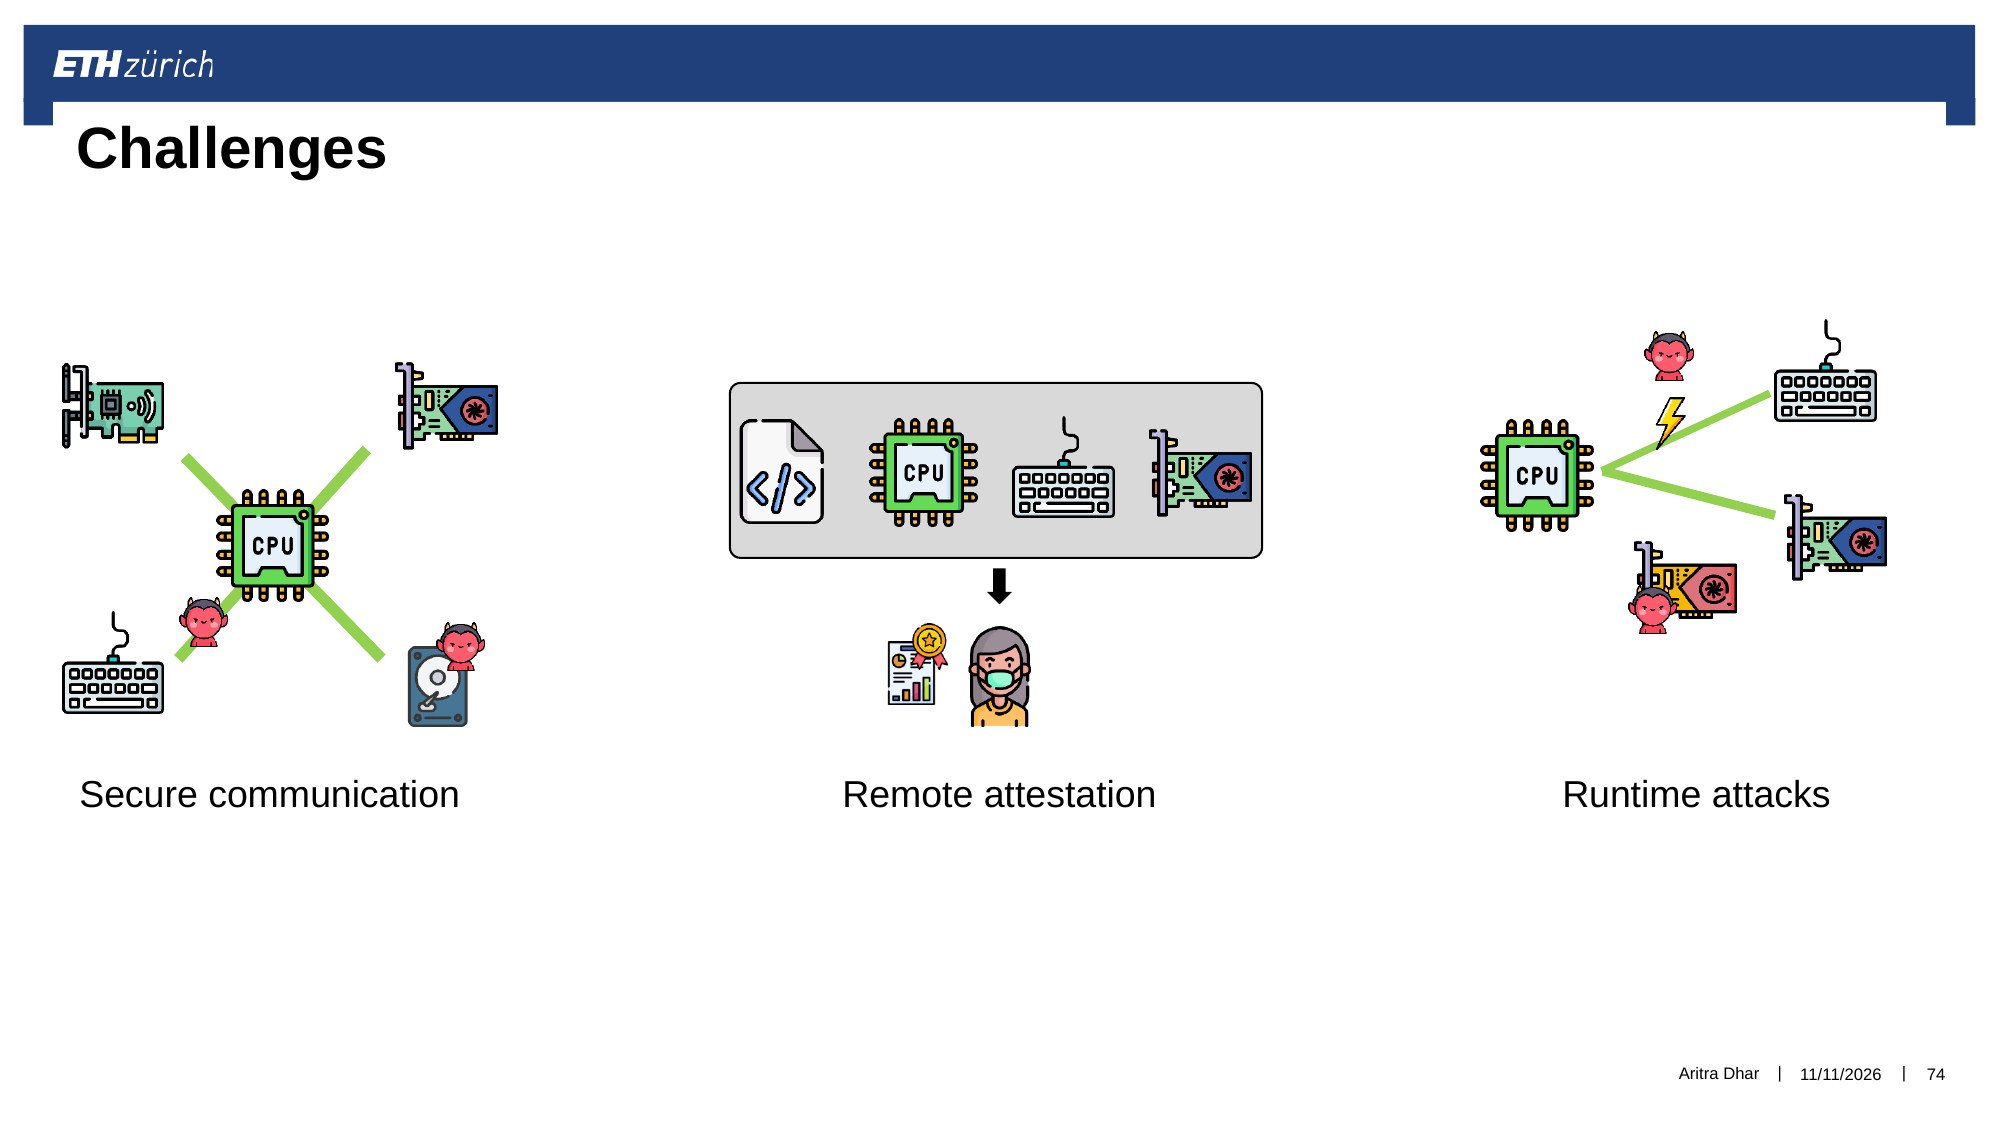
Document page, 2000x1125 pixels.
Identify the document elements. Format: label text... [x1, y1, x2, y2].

text_box [323, 598, 388, 665]
title Challenges [53, 101, 1946, 262]
picture [868, 418, 978, 527]
text_box Remote attestation [827, 762, 1172, 823]
picture [729, 418, 835, 524]
text_box [322, 443, 374, 498]
footer Aritra Dhar [999, 1034, 1760, 1111]
text_box [985, 566, 1014, 607]
picture [395, 354, 498, 457]
picture [1480, 419, 1594, 533]
picture [178, 488, 329, 647]
picture [1012, 415, 1115, 519]
picture [949, 625, 1051, 727]
slide_number 74 [1906, 1034, 1966, 1112]
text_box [879, 623, 952, 705]
text_box [178, 450, 226, 494]
picture [1644, 331, 1694, 381]
picture [1644, 397, 1697, 450]
text_box [172, 651, 194, 665]
text_box Runtime attacks [1547, 762, 1846, 823]
picture [1628, 533, 1737, 636]
picture [61, 354, 165, 457]
text_box [727, 380, 1265, 560]
text_box [1599, 464, 1779, 522]
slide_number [1790, 1034, 1892, 1112]
picture [1149, 421, 1252, 524]
text_box Secure communication [64, 762, 475, 823]
text_box [1700, 387, 1769, 432]
picture [1784, 485, 1887, 589]
picture [1774, 319, 1877, 422]
text_box [1599, 447, 1646, 472]
picture [61, 611, 165, 714]
picture [402, 621, 485, 727]
